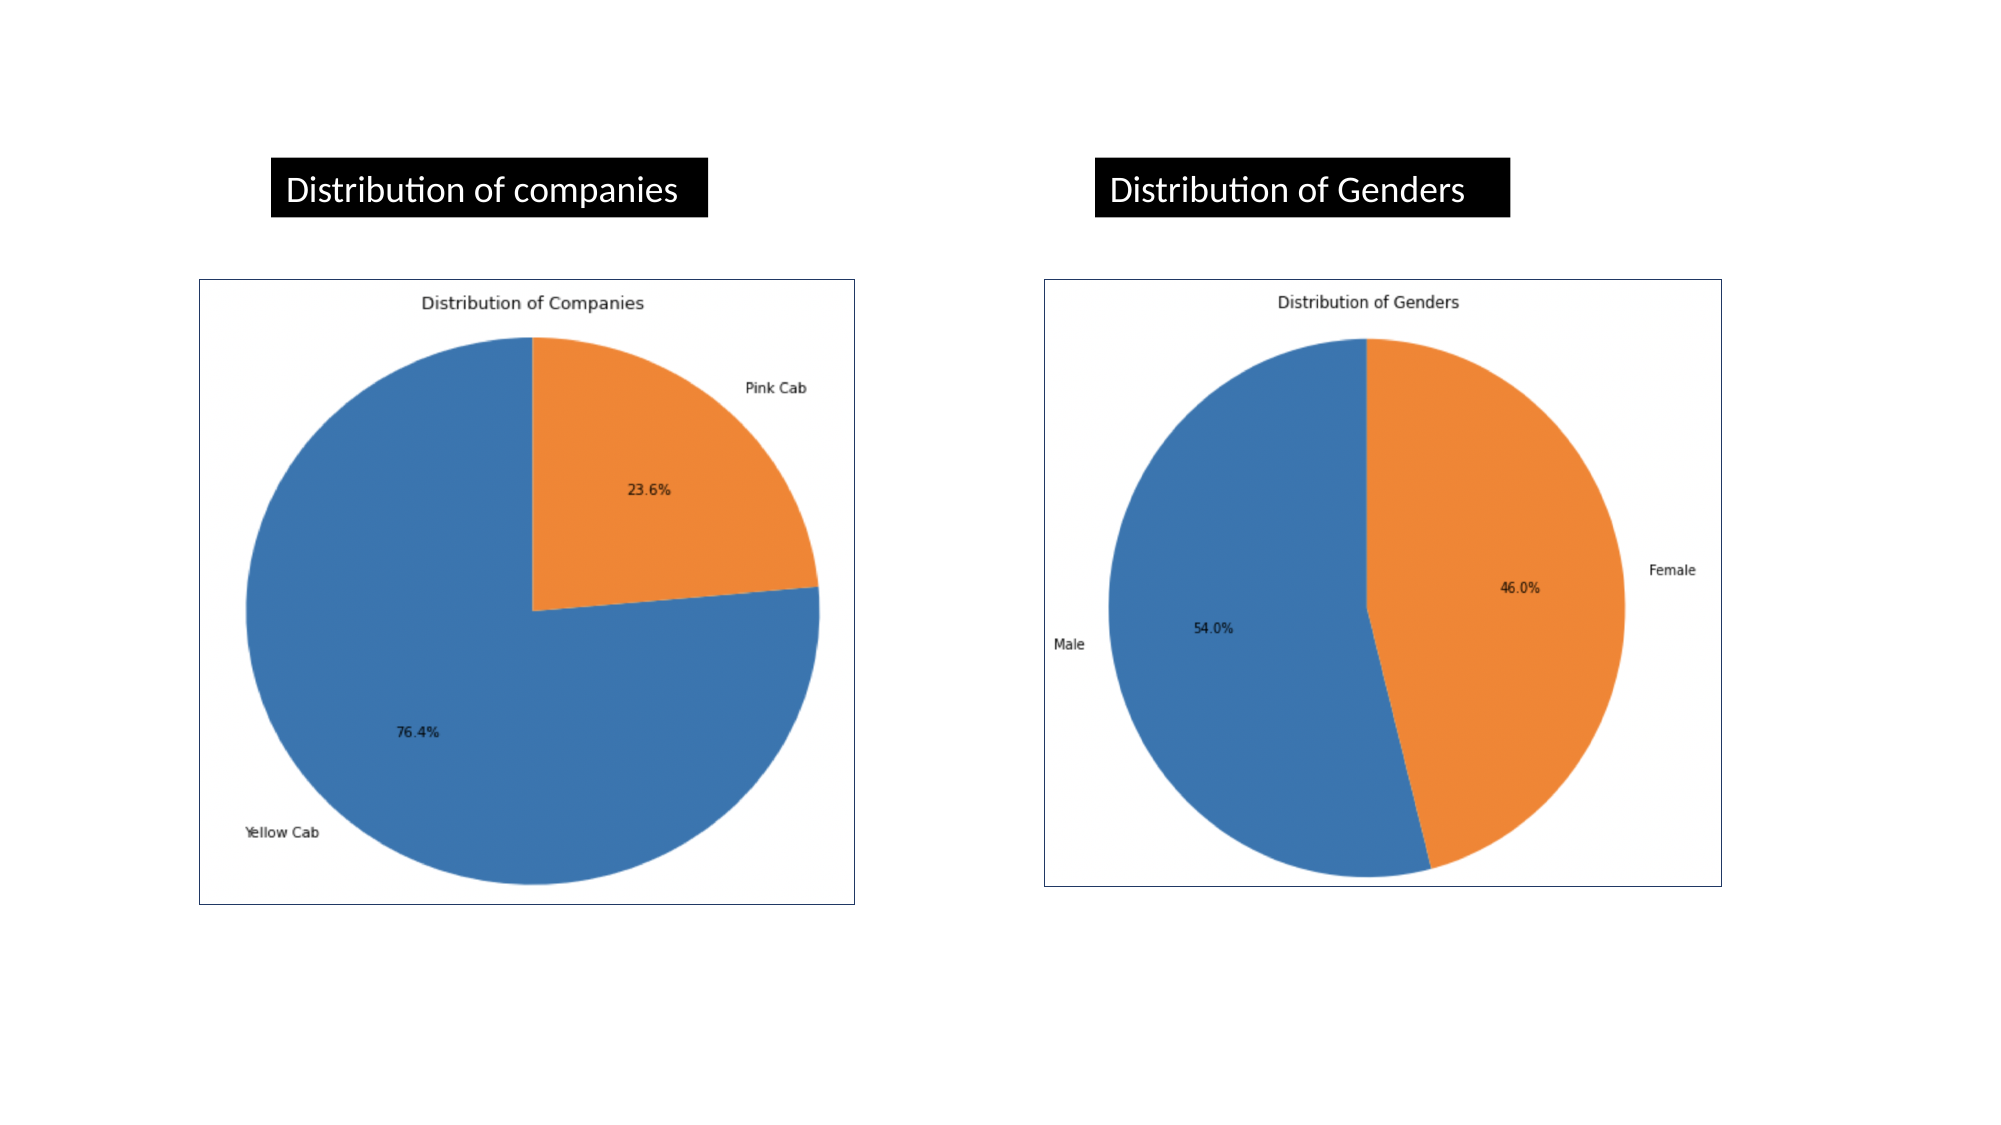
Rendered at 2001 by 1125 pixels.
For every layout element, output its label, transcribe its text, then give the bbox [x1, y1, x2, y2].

text_box Distribution of companies [271, 157, 709, 218]
text_box Distribution of Genders [1095, 157, 1511, 218]
picture [1044, 279, 1722, 887]
picture [199, 279, 855, 905]
